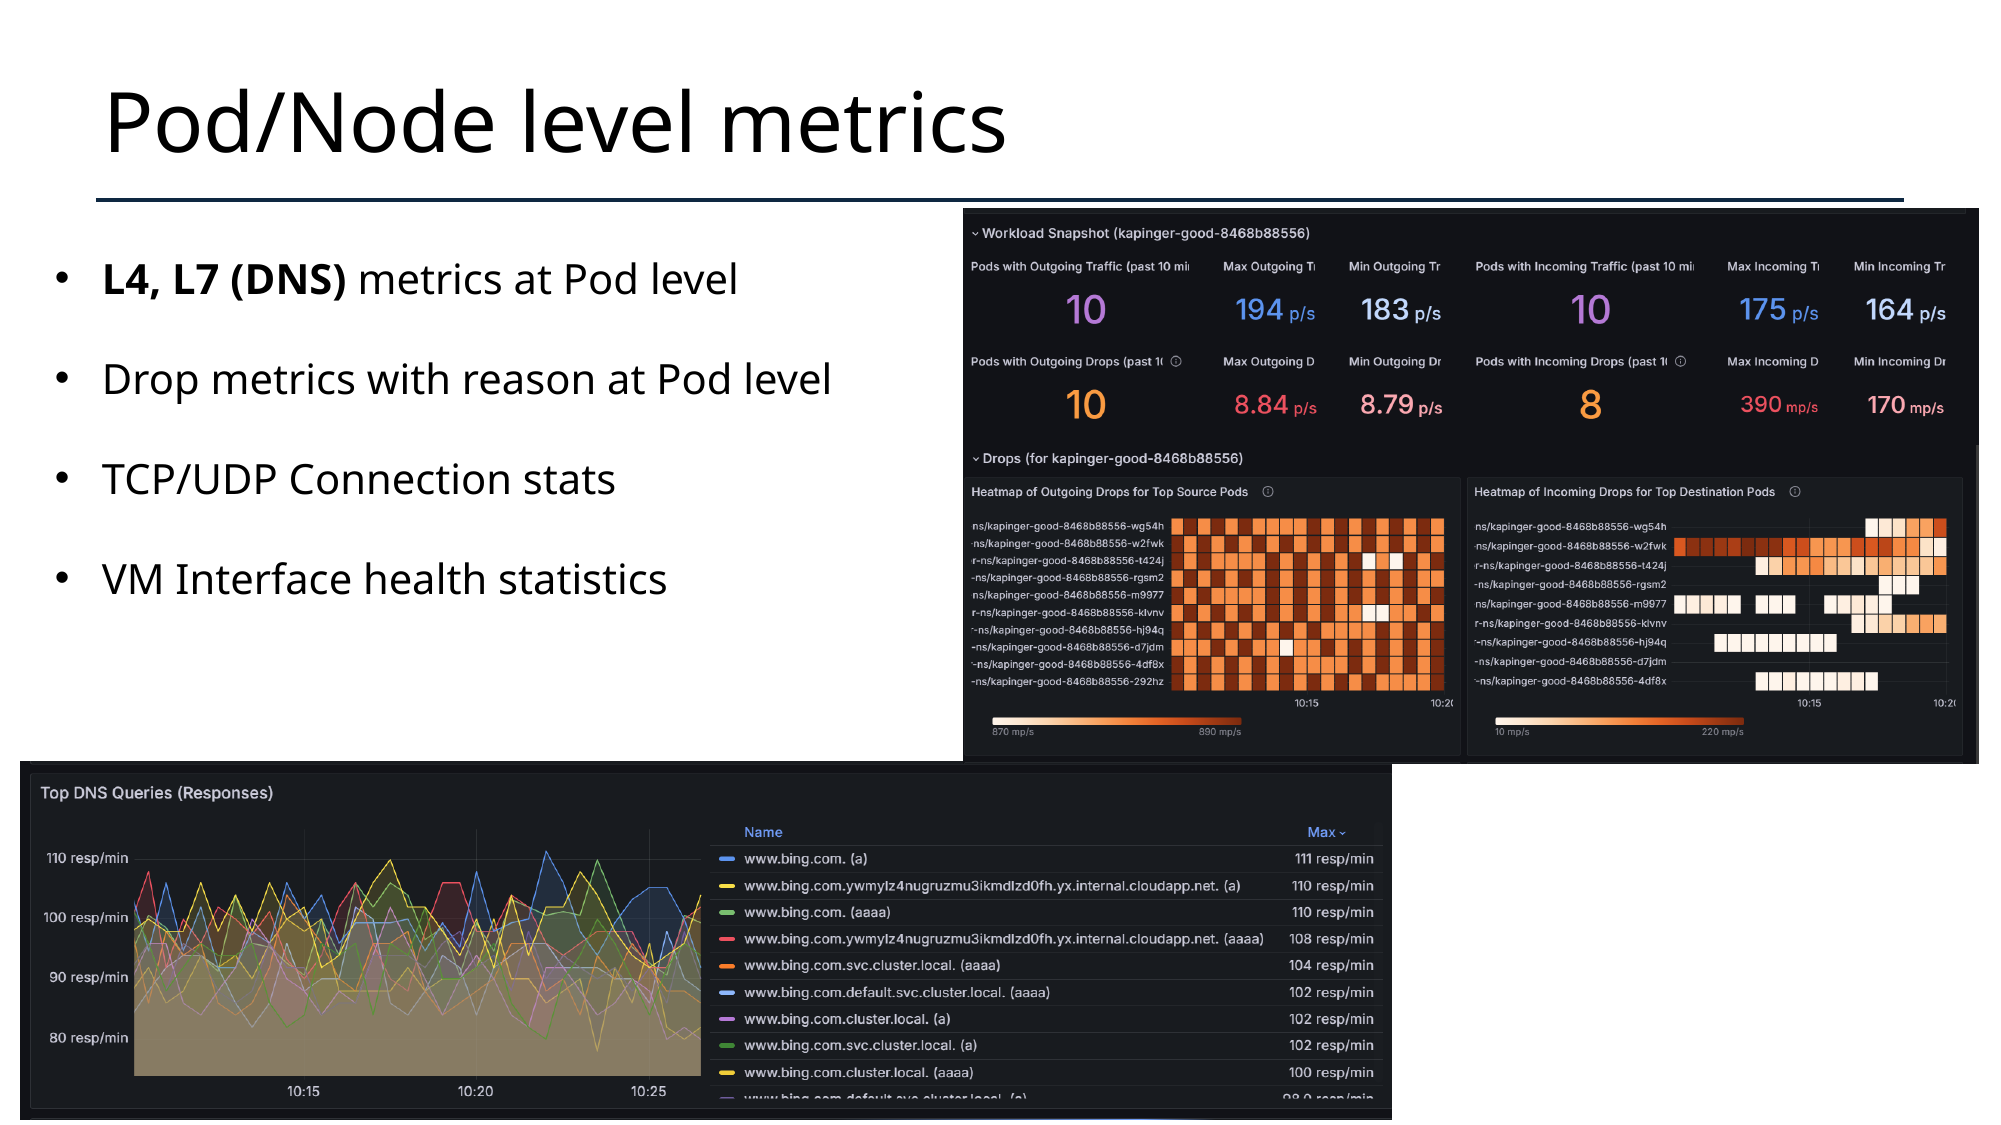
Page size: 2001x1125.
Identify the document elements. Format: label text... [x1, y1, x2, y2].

picture [20, 208, 1979, 1121]
text_box L4, L7 (DNS) metrics at Pod level Drop metrics with reason at Pod level TCP/UDP Connection stats VM Interface health statistics [40, 245, 963, 755]
title Pod/Node level metrics [88, 51, 1592, 199]
